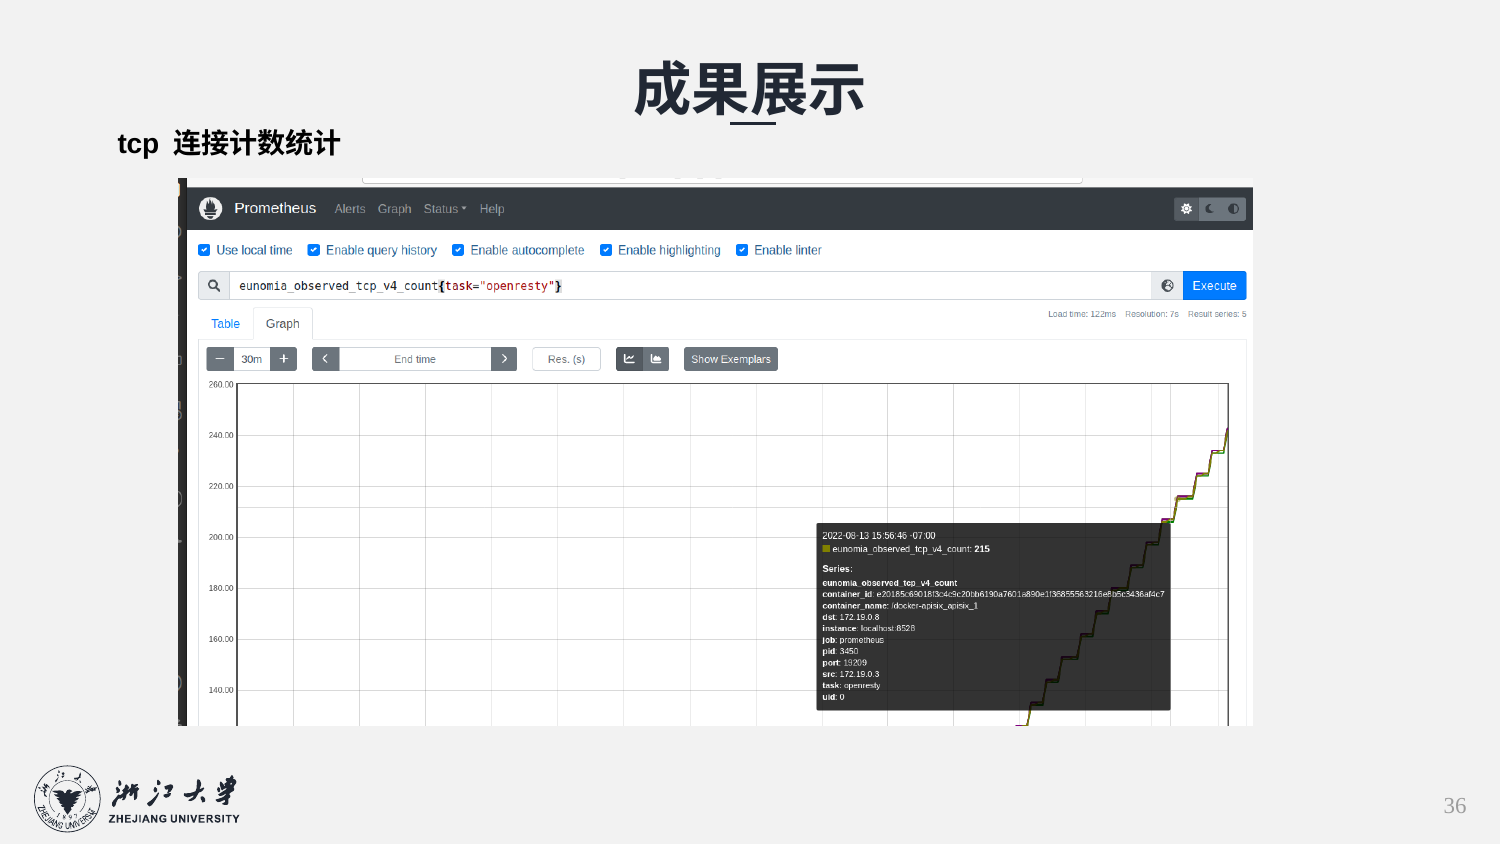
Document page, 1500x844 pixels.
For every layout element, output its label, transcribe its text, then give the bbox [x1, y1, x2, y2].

text_box 成果展示 [618, 44, 882, 130]
text_box tcp 连接计数统计 [102, 117, 488, 167]
slide_number 36 [1234, 784, 1482, 826]
picture [178, 178, 1253, 726]
